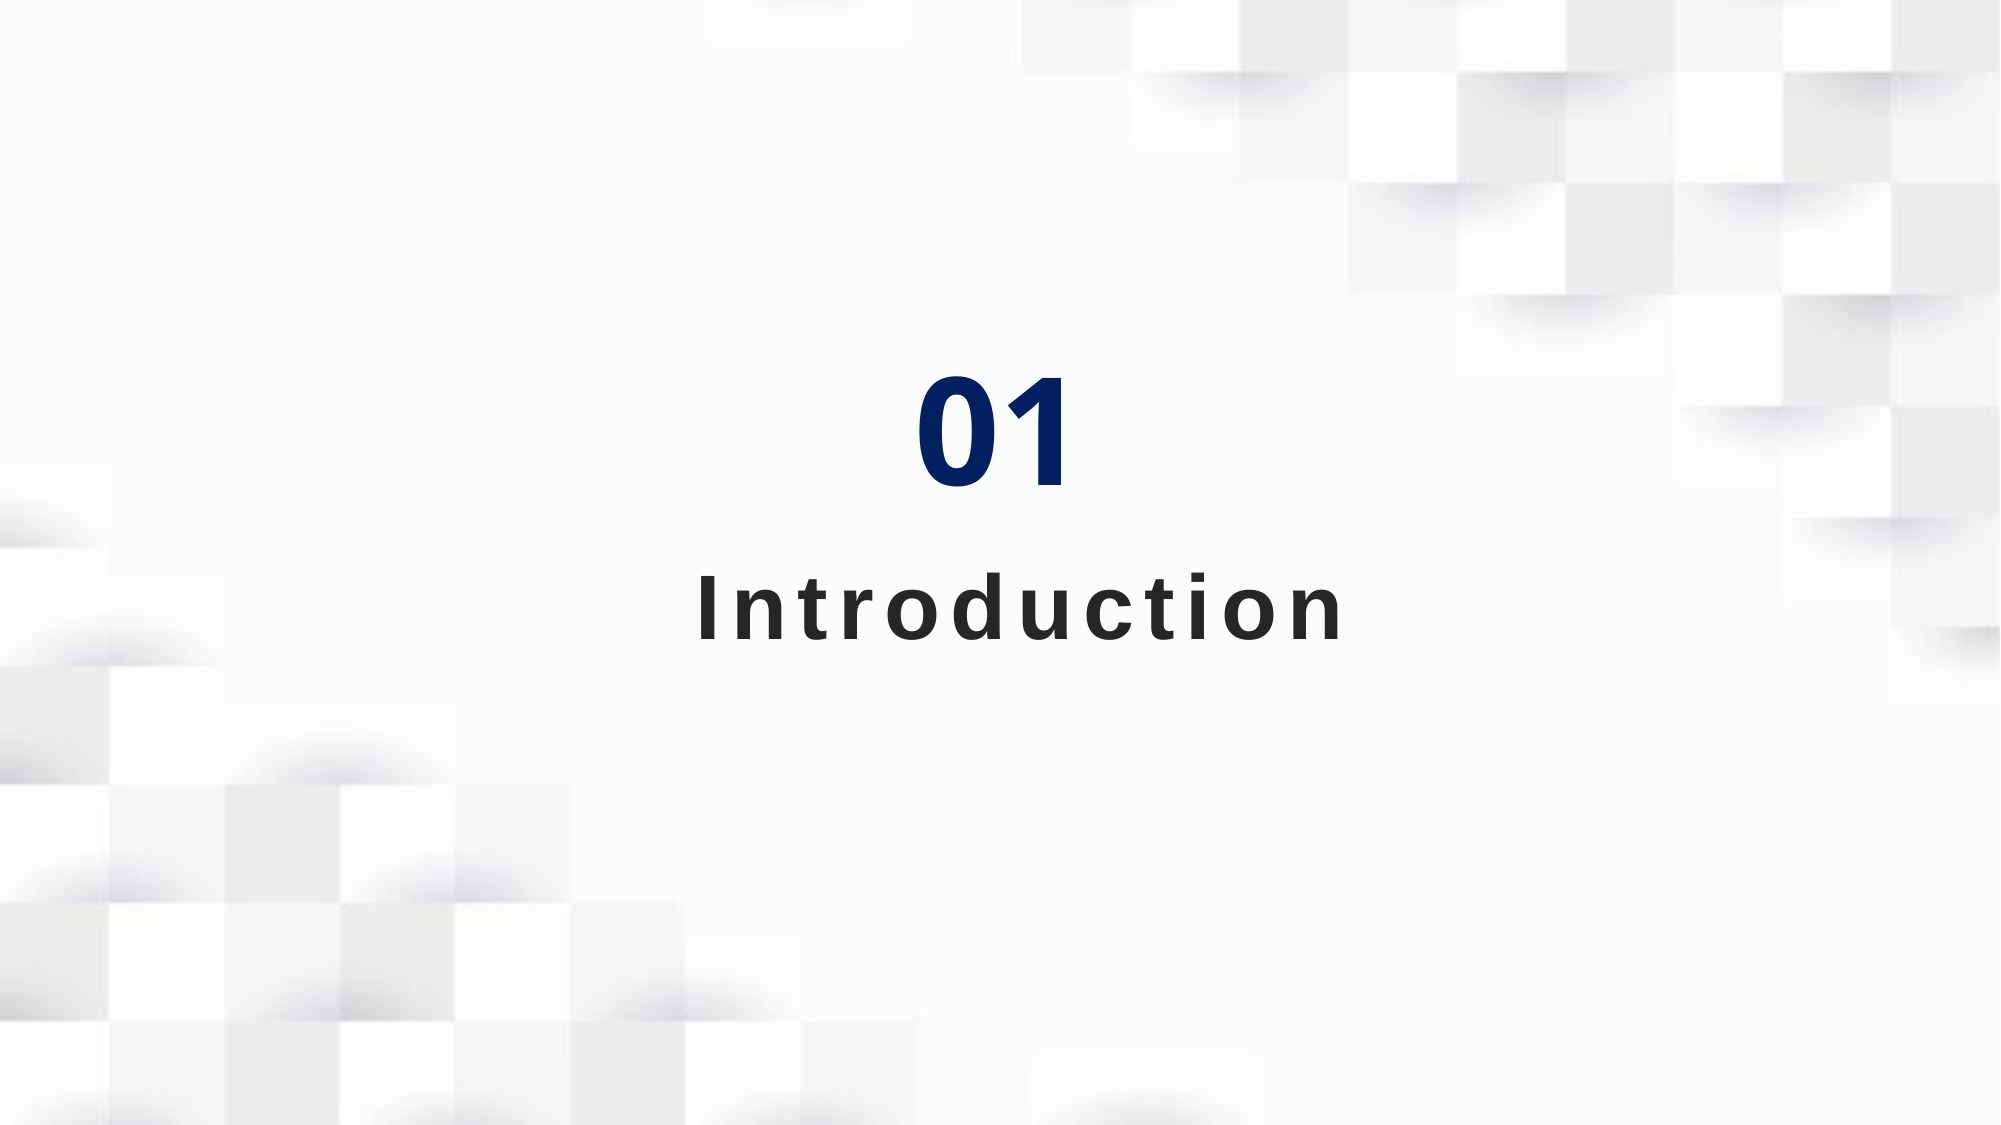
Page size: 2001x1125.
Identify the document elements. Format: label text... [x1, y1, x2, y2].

list Introduction [482, 514, 1559, 668]
text_box 01 [884, 328, 1116, 514]
picture [0, 0, 2001, 1125]
